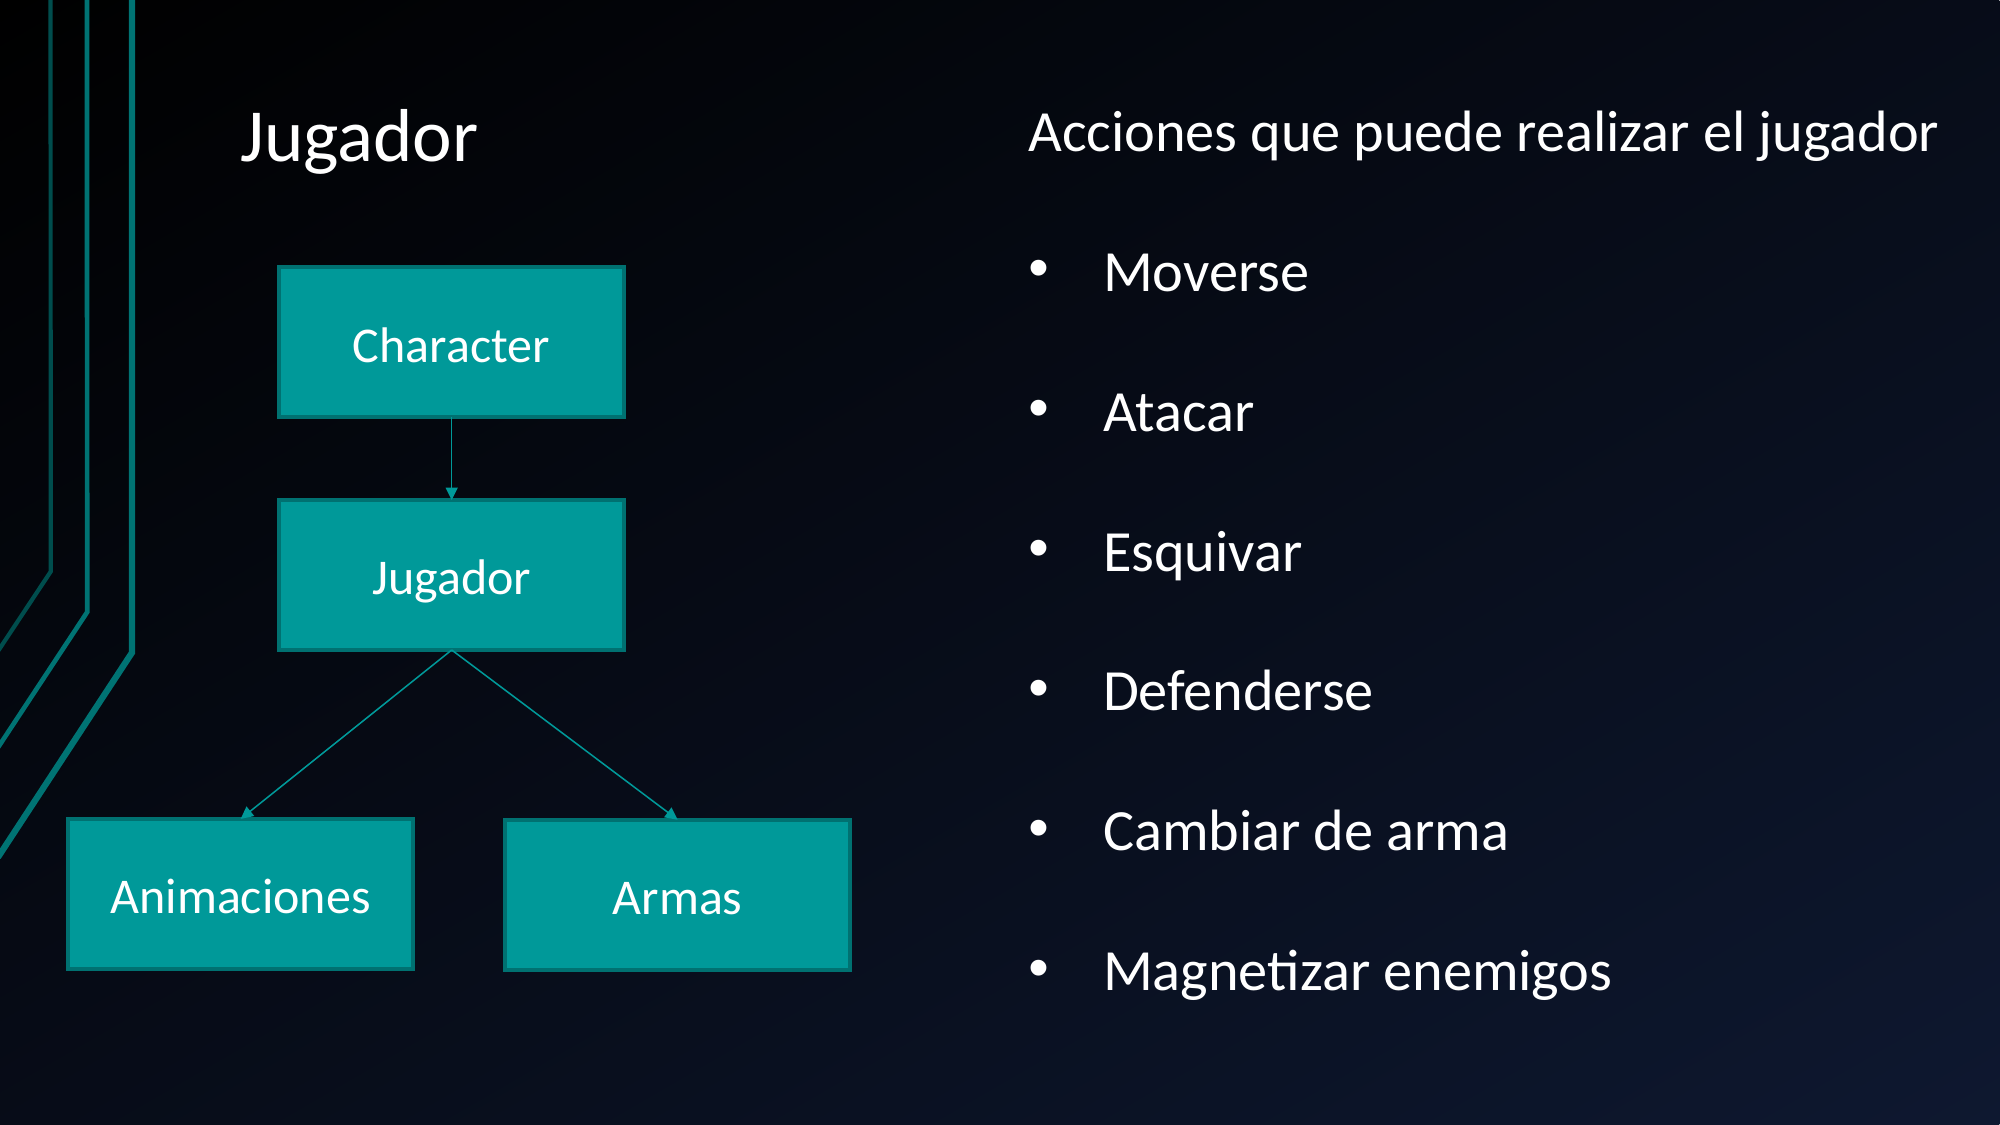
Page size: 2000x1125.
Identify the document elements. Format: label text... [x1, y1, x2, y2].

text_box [240, 649, 450, 820]
text_box Jugador [277, 498, 626, 646]
text_box Armas [503, 818, 852, 972]
text_box Character [277, 265, 626, 419]
text_box Animaciones [66, 817, 415, 971]
text_box Acciones que puede realizar el jugador Moverse Atacar Esquivar Defenderse Cambiar de arma Magnetizar enemigos [1013, 85, 1996, 1010]
title Jugador [220, 0, 1920, 188]
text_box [451, 649, 678, 820]
